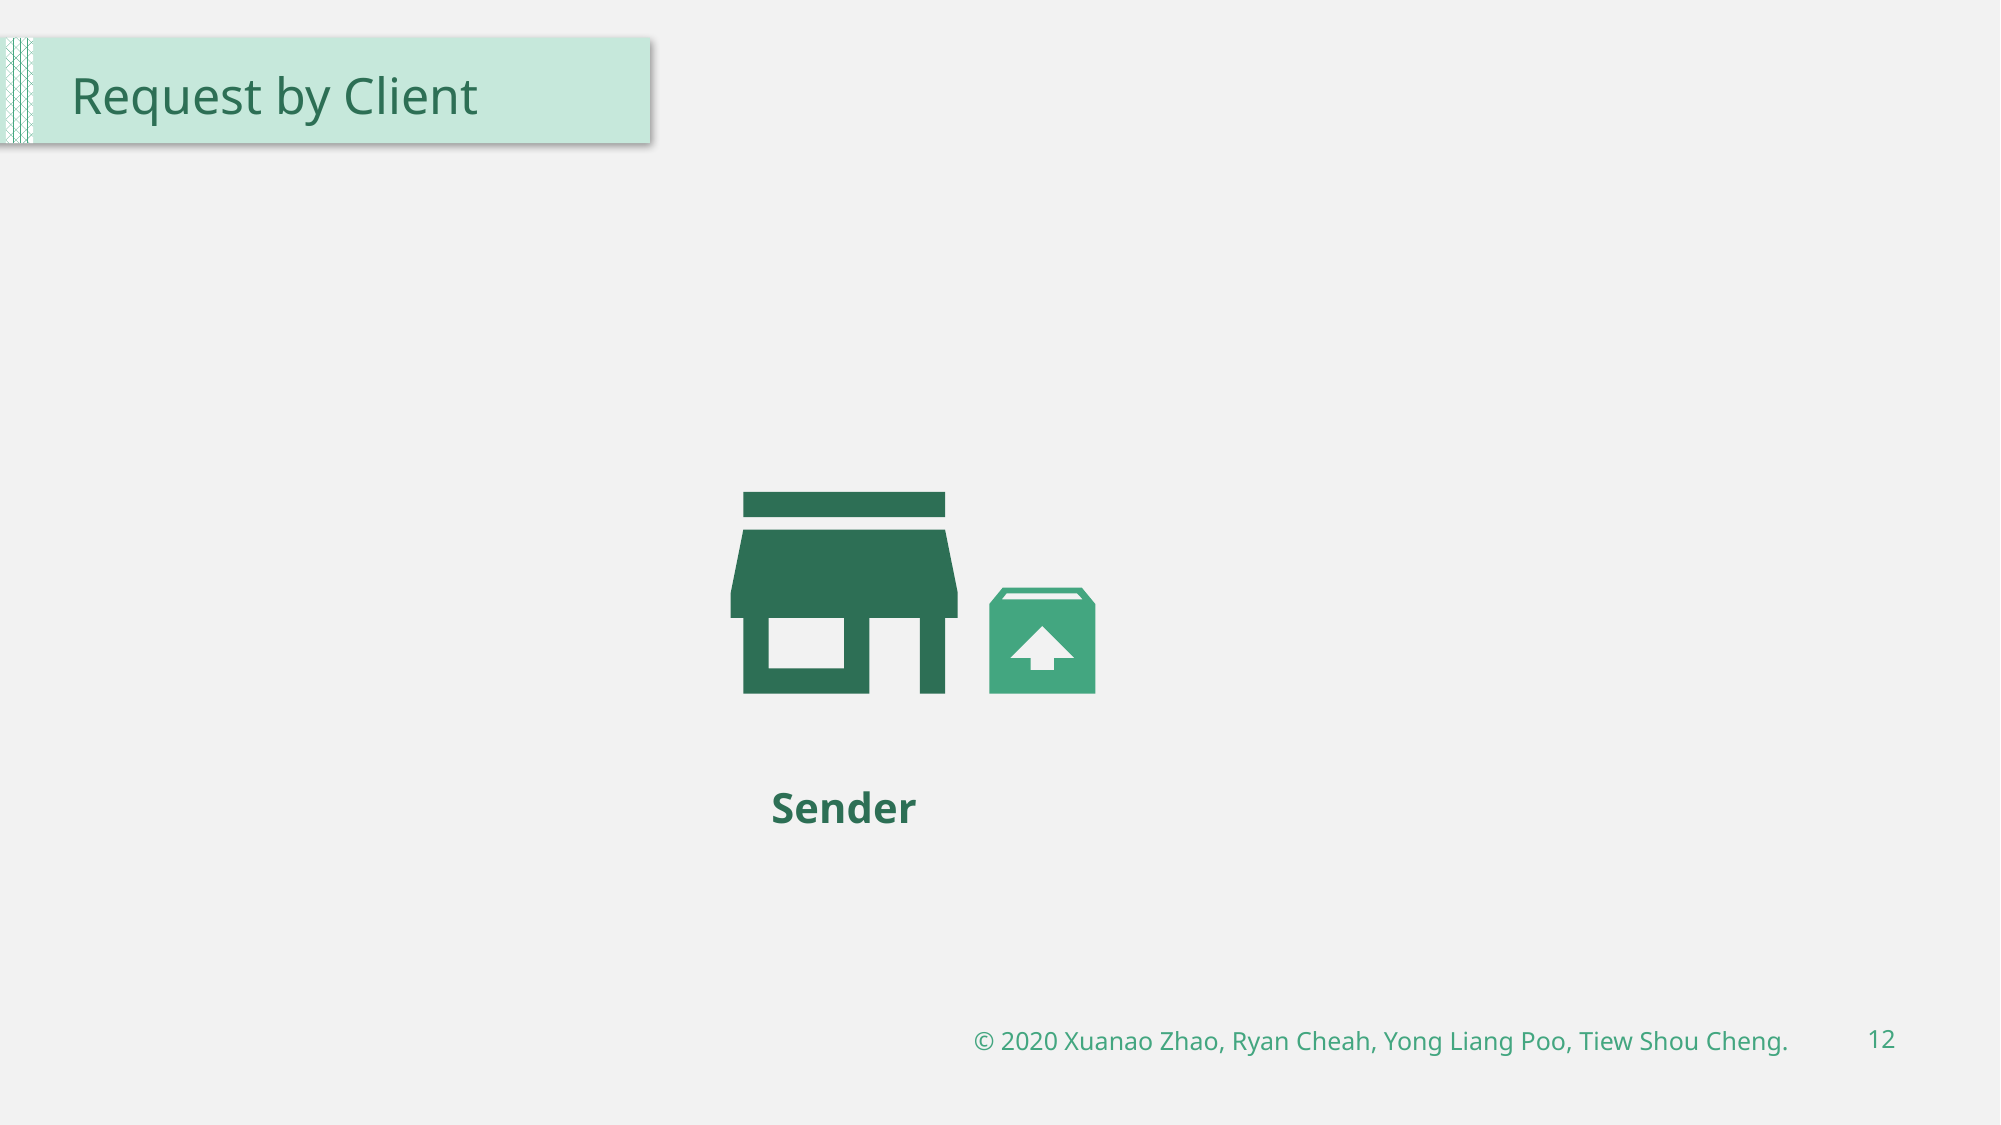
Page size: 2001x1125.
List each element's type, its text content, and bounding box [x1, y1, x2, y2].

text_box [971, 569, 1113, 712]
slide_number 12 [1822, 1010, 1911, 1071]
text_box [692, 441, 996, 840]
footer © 2020 Xuanao Zhao, Ryan Cheah, Yong Liang Poo, Tiew Shou Cheng. [816, 1010, 1806, 1071]
list Request by Client [56, 53, 650, 144]
